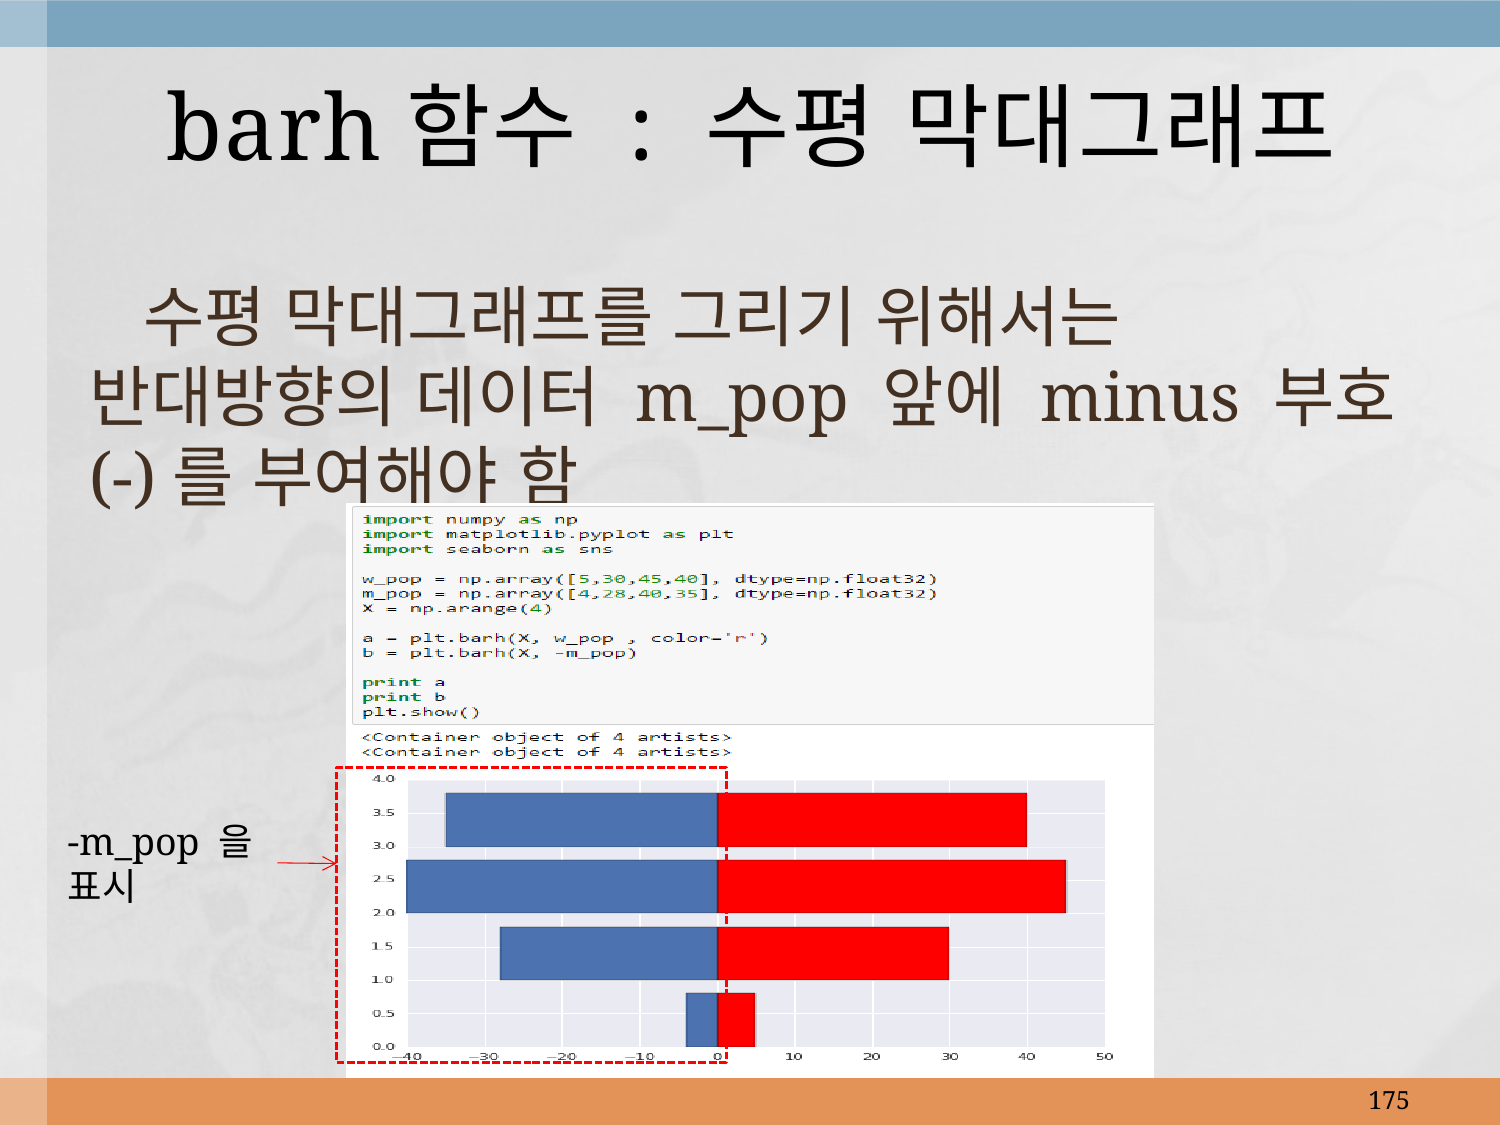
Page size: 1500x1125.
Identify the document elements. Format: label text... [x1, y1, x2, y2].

title barh함수 : 수평 막대그래프 [49, 46, 1454, 202]
picture [346, 503, 1154, 1079]
list 수평 막대그래프를 그리기 위해서는 반대방향의 데이터 m_pop 앞에 minus 부호(-)를 부여해야 함 [75, 267, 1425, 539]
text_box [335, 766, 343, 1064]
slide_number 175 [1074, 1078, 1425, 1125]
text_box -m_pop 을 표시 [53, 810, 278, 916]
